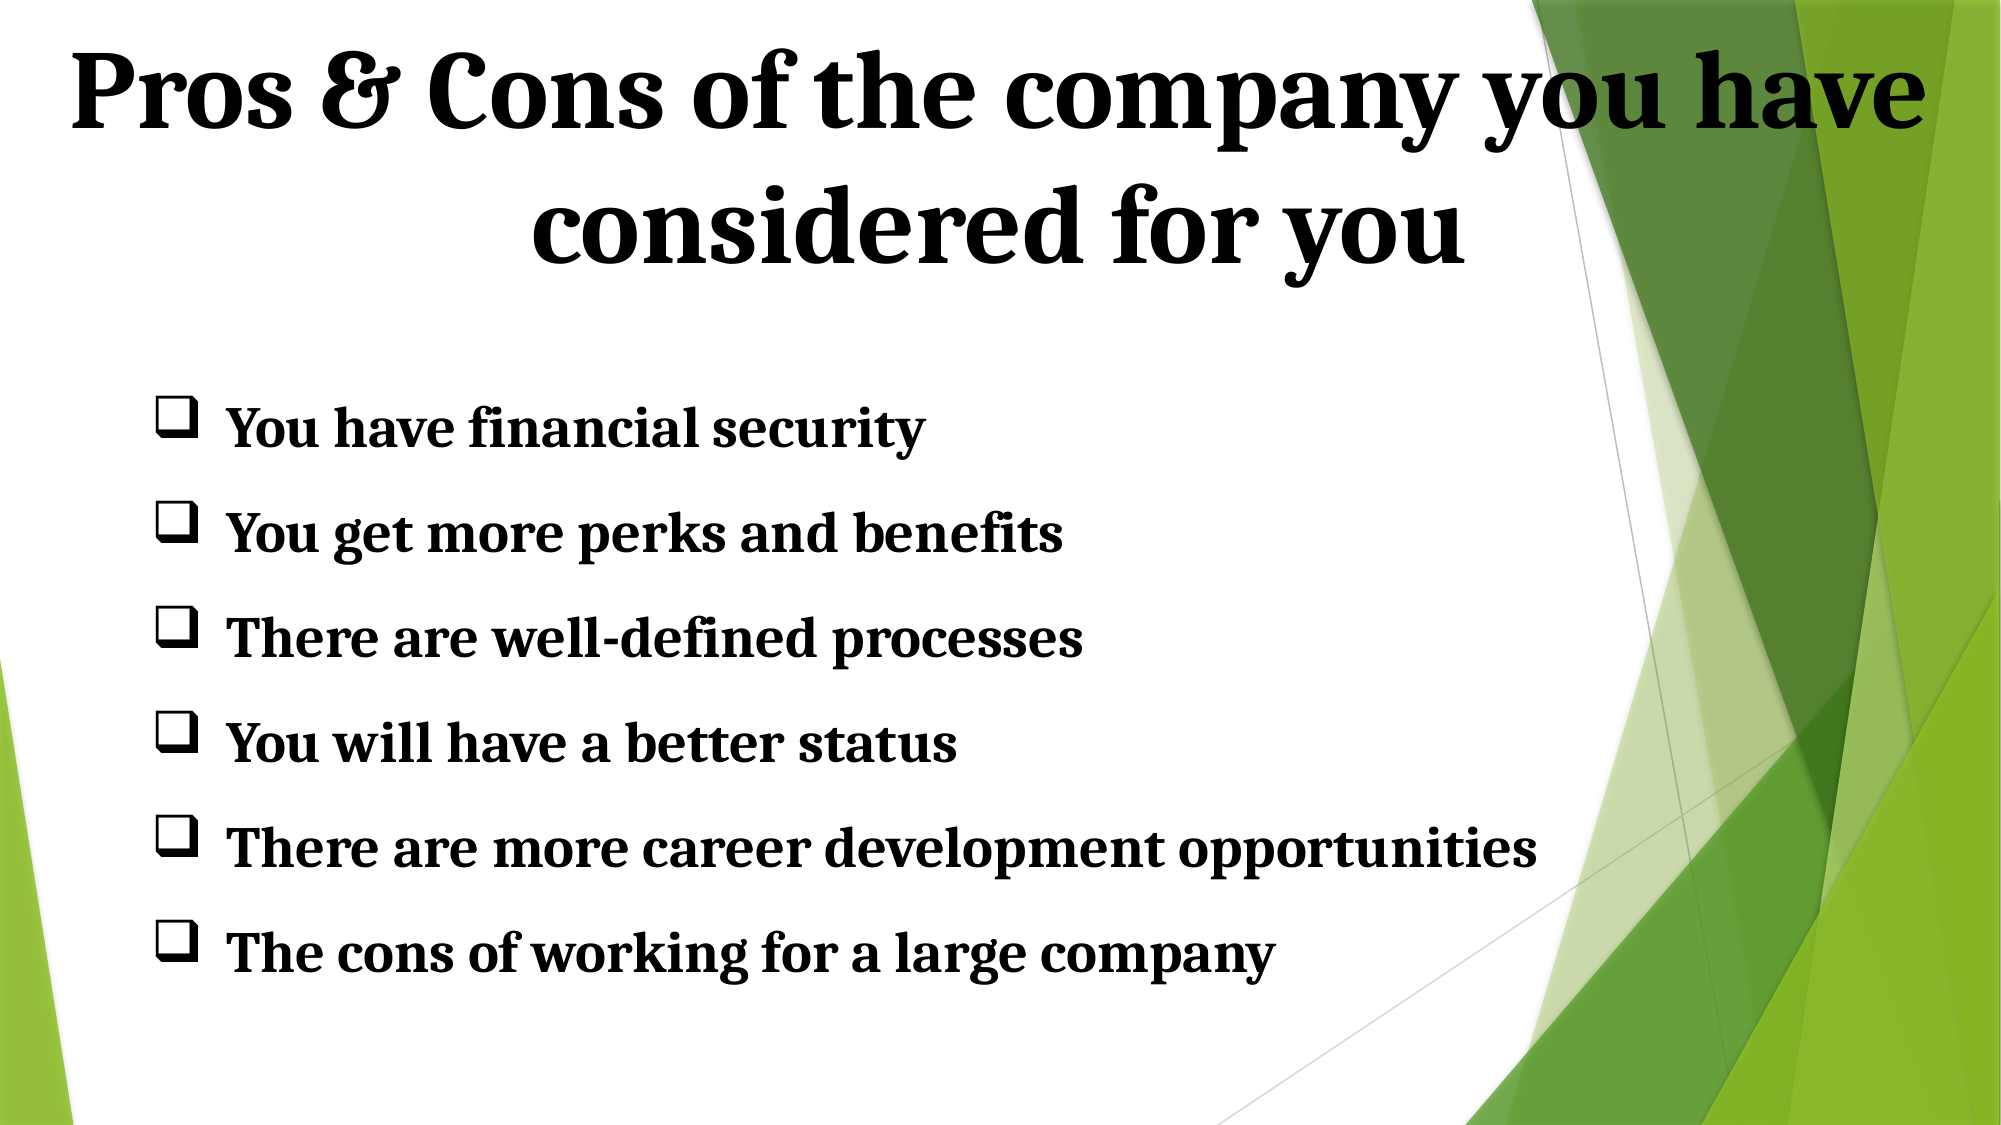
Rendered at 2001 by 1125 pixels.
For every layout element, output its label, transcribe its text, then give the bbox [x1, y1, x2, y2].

text_box You have financial security You get more perks and benefits There are well-defined processes You will have a better status There are more career development opportunities The cons of working for a large company [136, 347, 1837, 992]
text_box Pros & Cons of the company you have considered for you [0, 8, 2000, 208]
